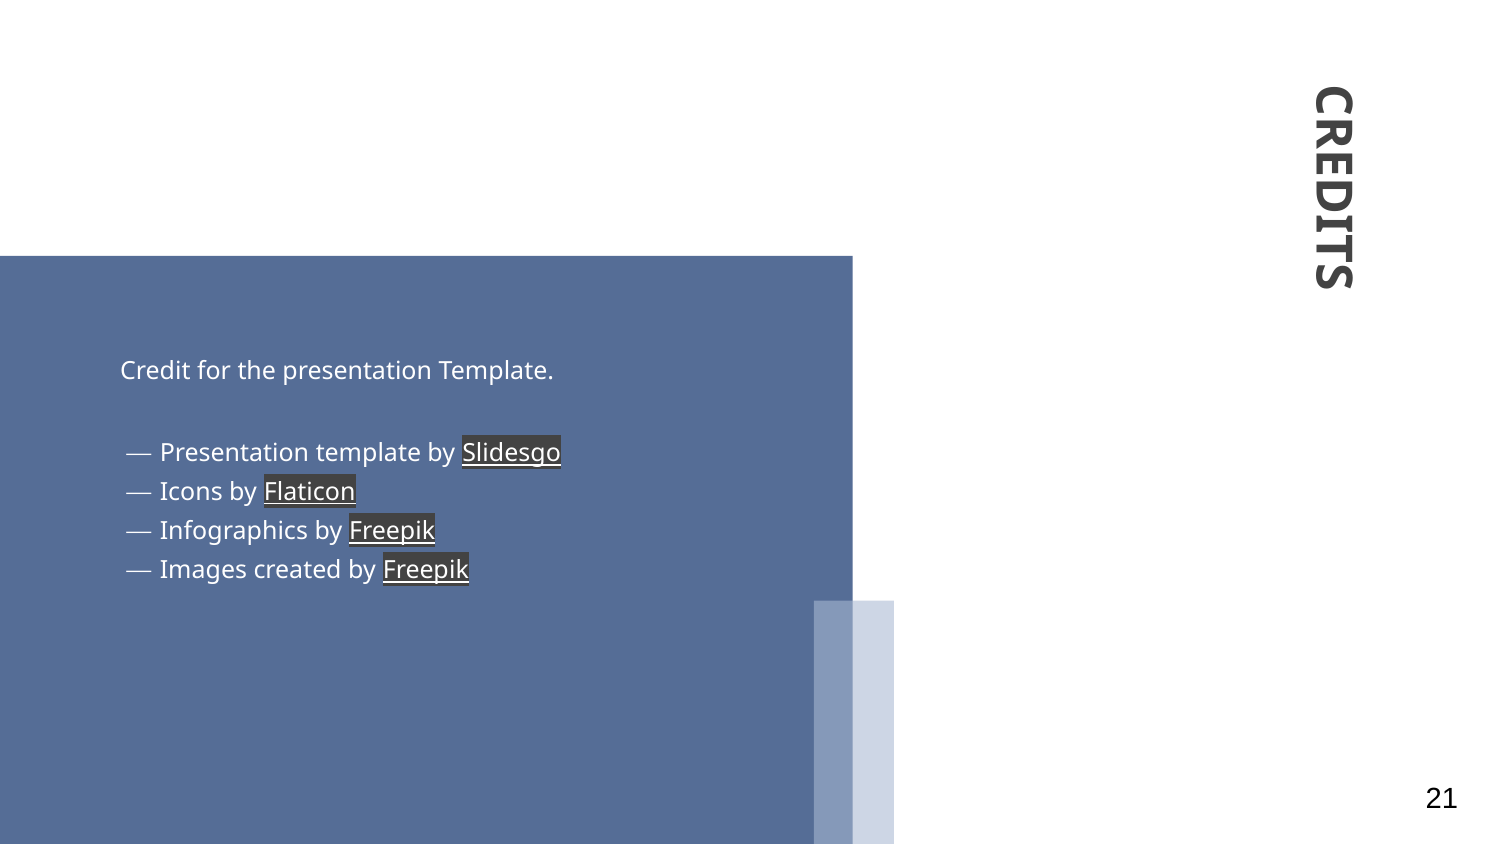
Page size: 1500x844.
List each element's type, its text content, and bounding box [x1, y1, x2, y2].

text_box [0, 255, 853, 844]
list Credit for the presentation Template. Presentation template by Slidesgo Icons by Flaticon Infographics by Freepik Images created by Freepik [105, 350, 977, 593]
title CREDITS [1296, 69, 1377, 472]
text_box [813, 600, 894, 844]
